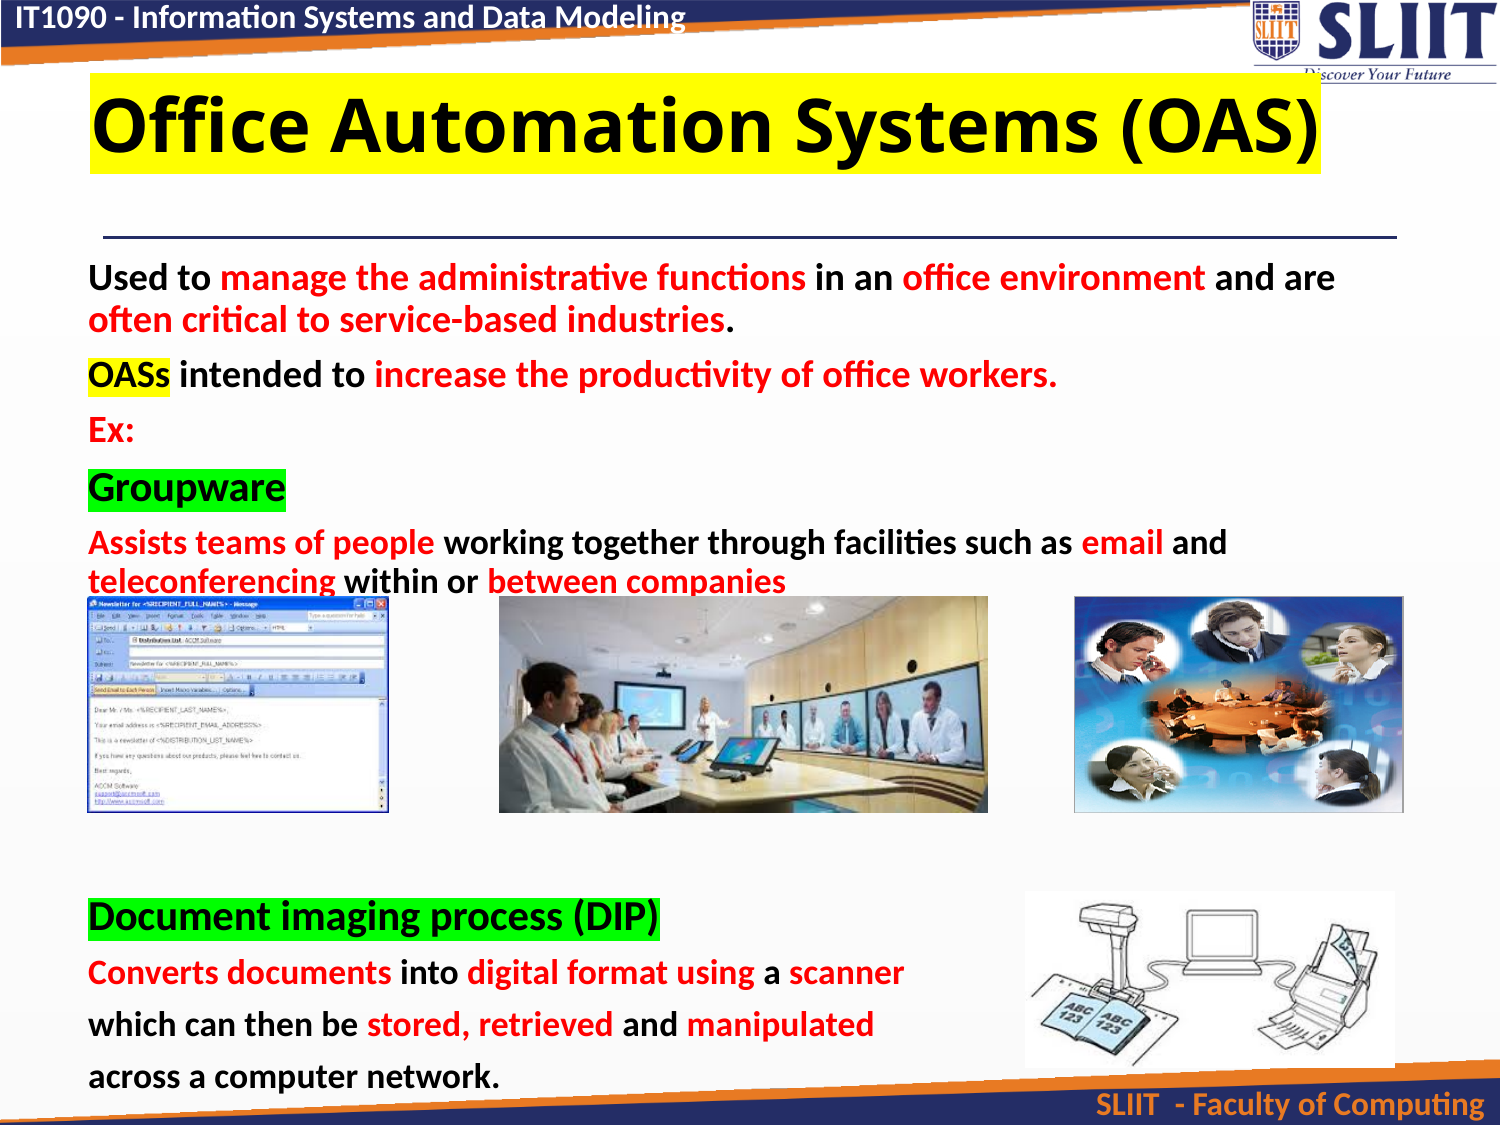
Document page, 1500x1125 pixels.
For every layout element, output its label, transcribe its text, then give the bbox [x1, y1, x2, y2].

picture [1074, 596, 1404, 813]
list Used to manage the administrative functions in an office environment and are often critical to service-based industries. OASs intended to increase the productivity of office workers. Ex: Groupware Assists teams of people working together through facilities such as email and teleconferencing within or between companies Document imaging process (DIP) Converts documents into digital format using a scanner which can then be stored, retrieved and manipulated across a computer network. [73, 249, 1424, 1113]
picture [2, 2, 1249, 75]
title Office Automation Systems (OAS) [75, 45, 1425, 213]
picture [1250, 0, 1500, 84]
picture [0, 1050, 1500, 1125]
picture [499, 596, 988, 813]
picture [1024, 891, 1395, 1068]
picture [87, 596, 389, 813]
